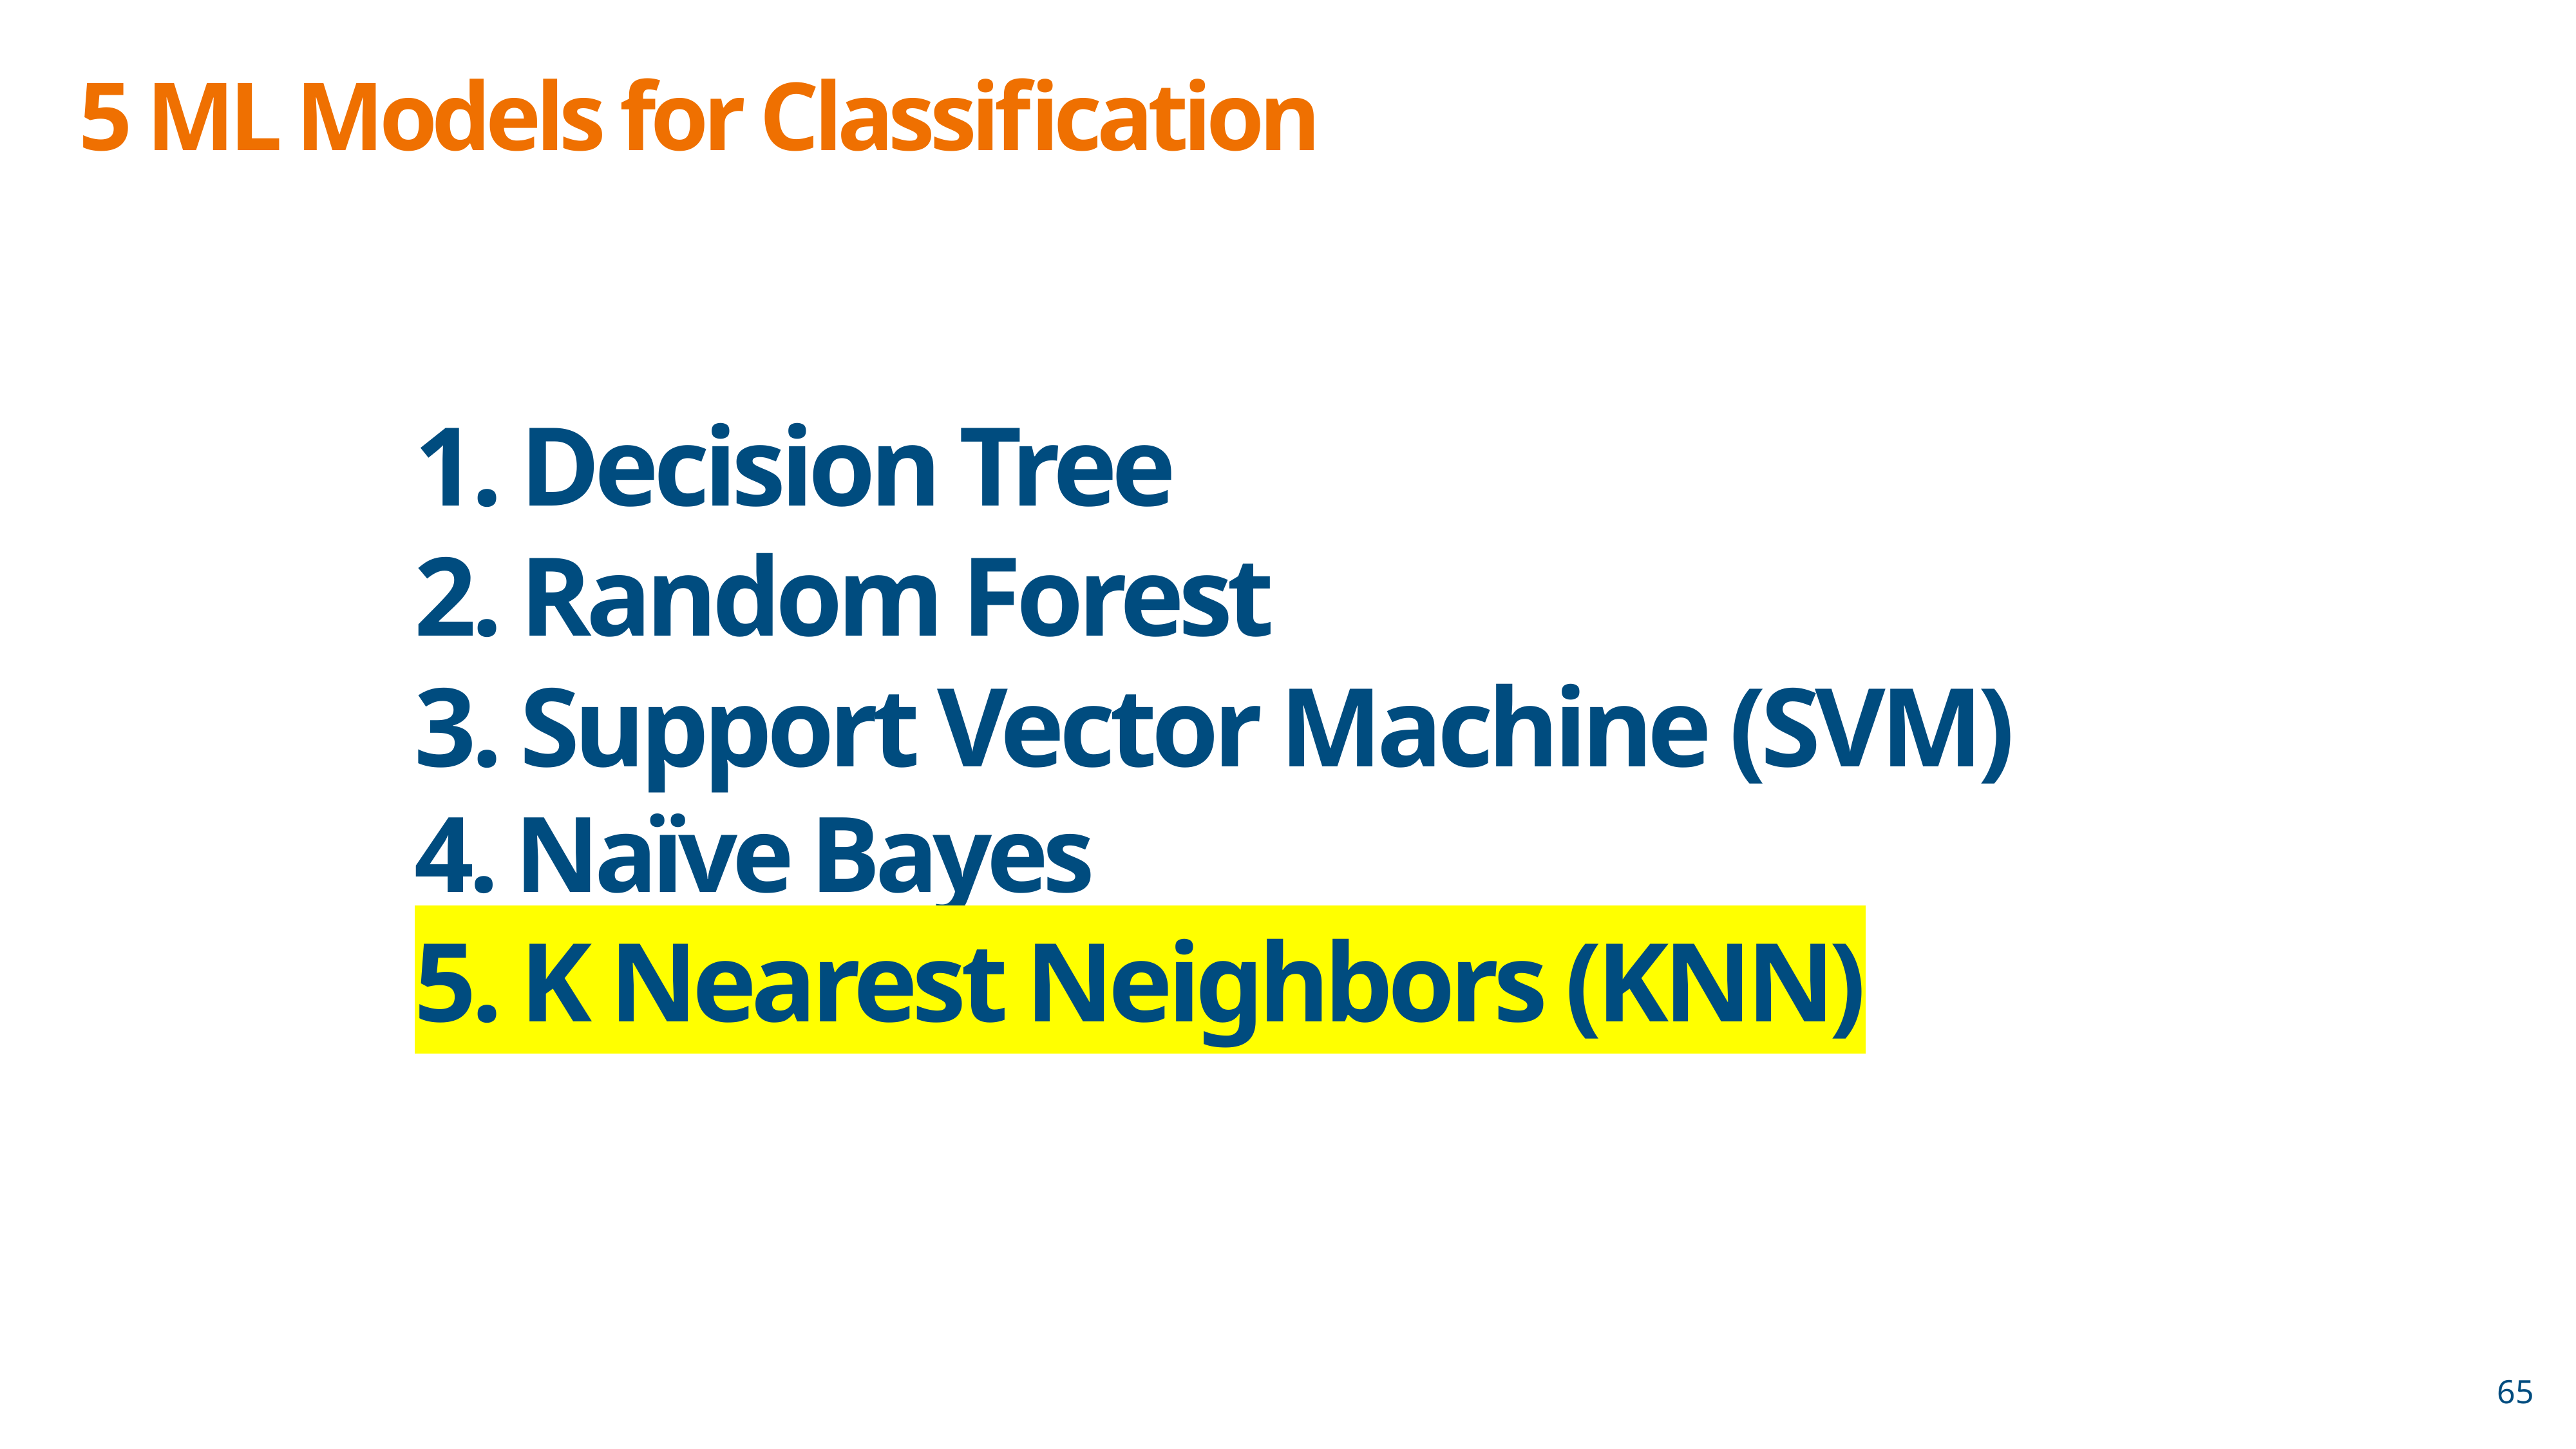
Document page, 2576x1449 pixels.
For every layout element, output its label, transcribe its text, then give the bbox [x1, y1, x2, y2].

text_box 1. Decision Tree 2. Random Forest 3. Support Vector Machine (SVM) 4. Naïve Bayes 5. K Nearest Neighbors (KNN) [409, 392, 2167, 1057]
text_box 5 ML Models for Classification [73, 51, 1832, 156]
text_box 65 [2405, 1338, 2560, 1449]
